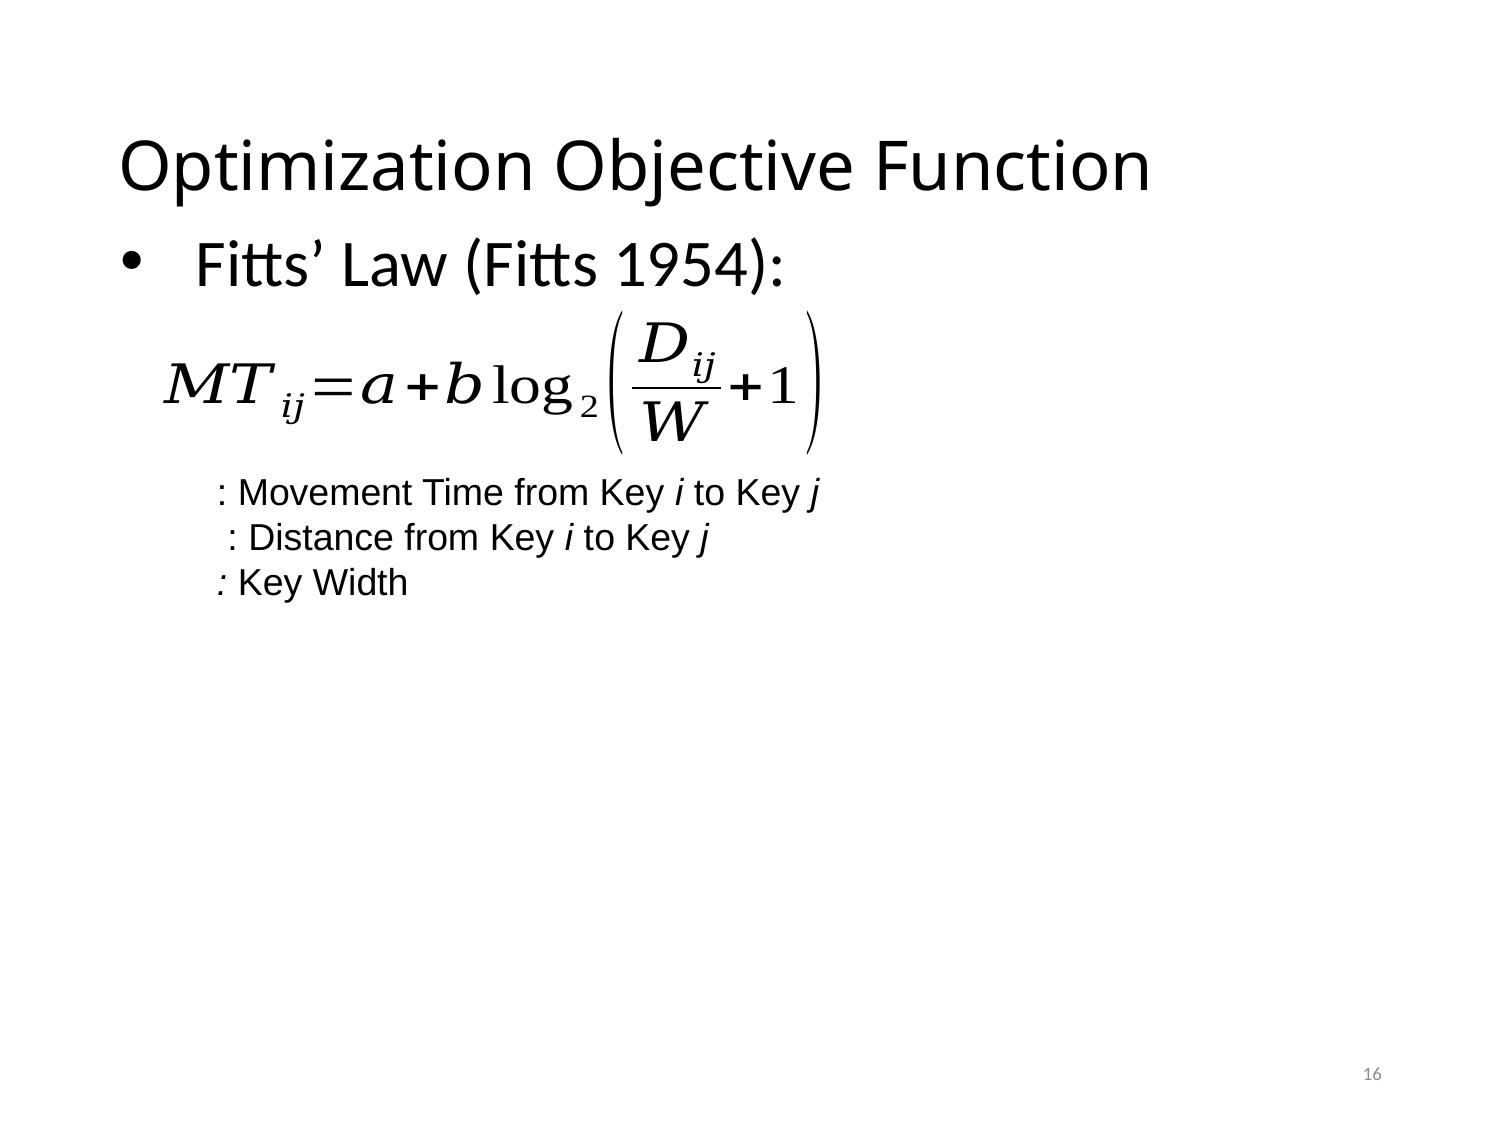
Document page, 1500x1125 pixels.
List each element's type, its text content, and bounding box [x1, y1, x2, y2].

title Optimization Objective Function [103, 59, 1397, 278]
text_box Fitts’ Law (Fitts 1954): [105, 212, 802, 308]
slide_number 16 [1059, 1042, 1397, 1103]
